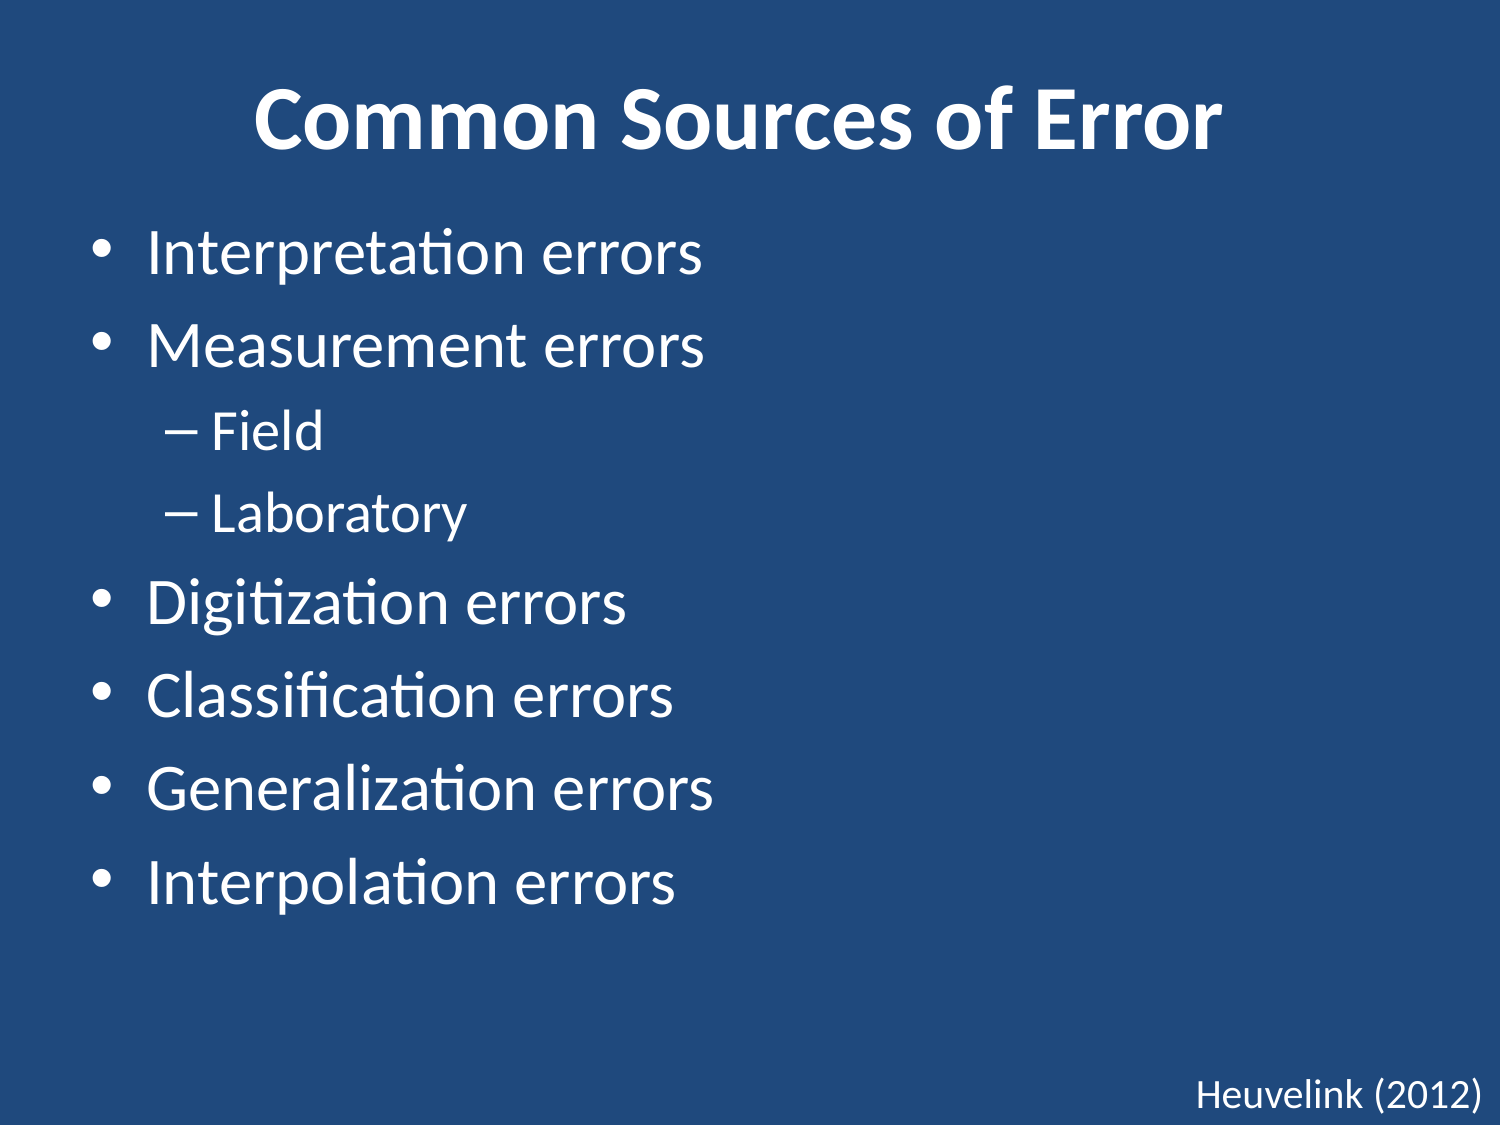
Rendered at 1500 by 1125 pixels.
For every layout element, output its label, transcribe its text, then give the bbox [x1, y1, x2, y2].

title Common Sources of Error [75, 37, 1425, 188]
list Interpretation errors Measurement errors Field Laboratory Digitization errors Classification errors Generalization errors Interpolation errors [75, 200, 1425, 1040]
text_box Heuvelink (2012) [1180, 1059, 1499, 1125]
